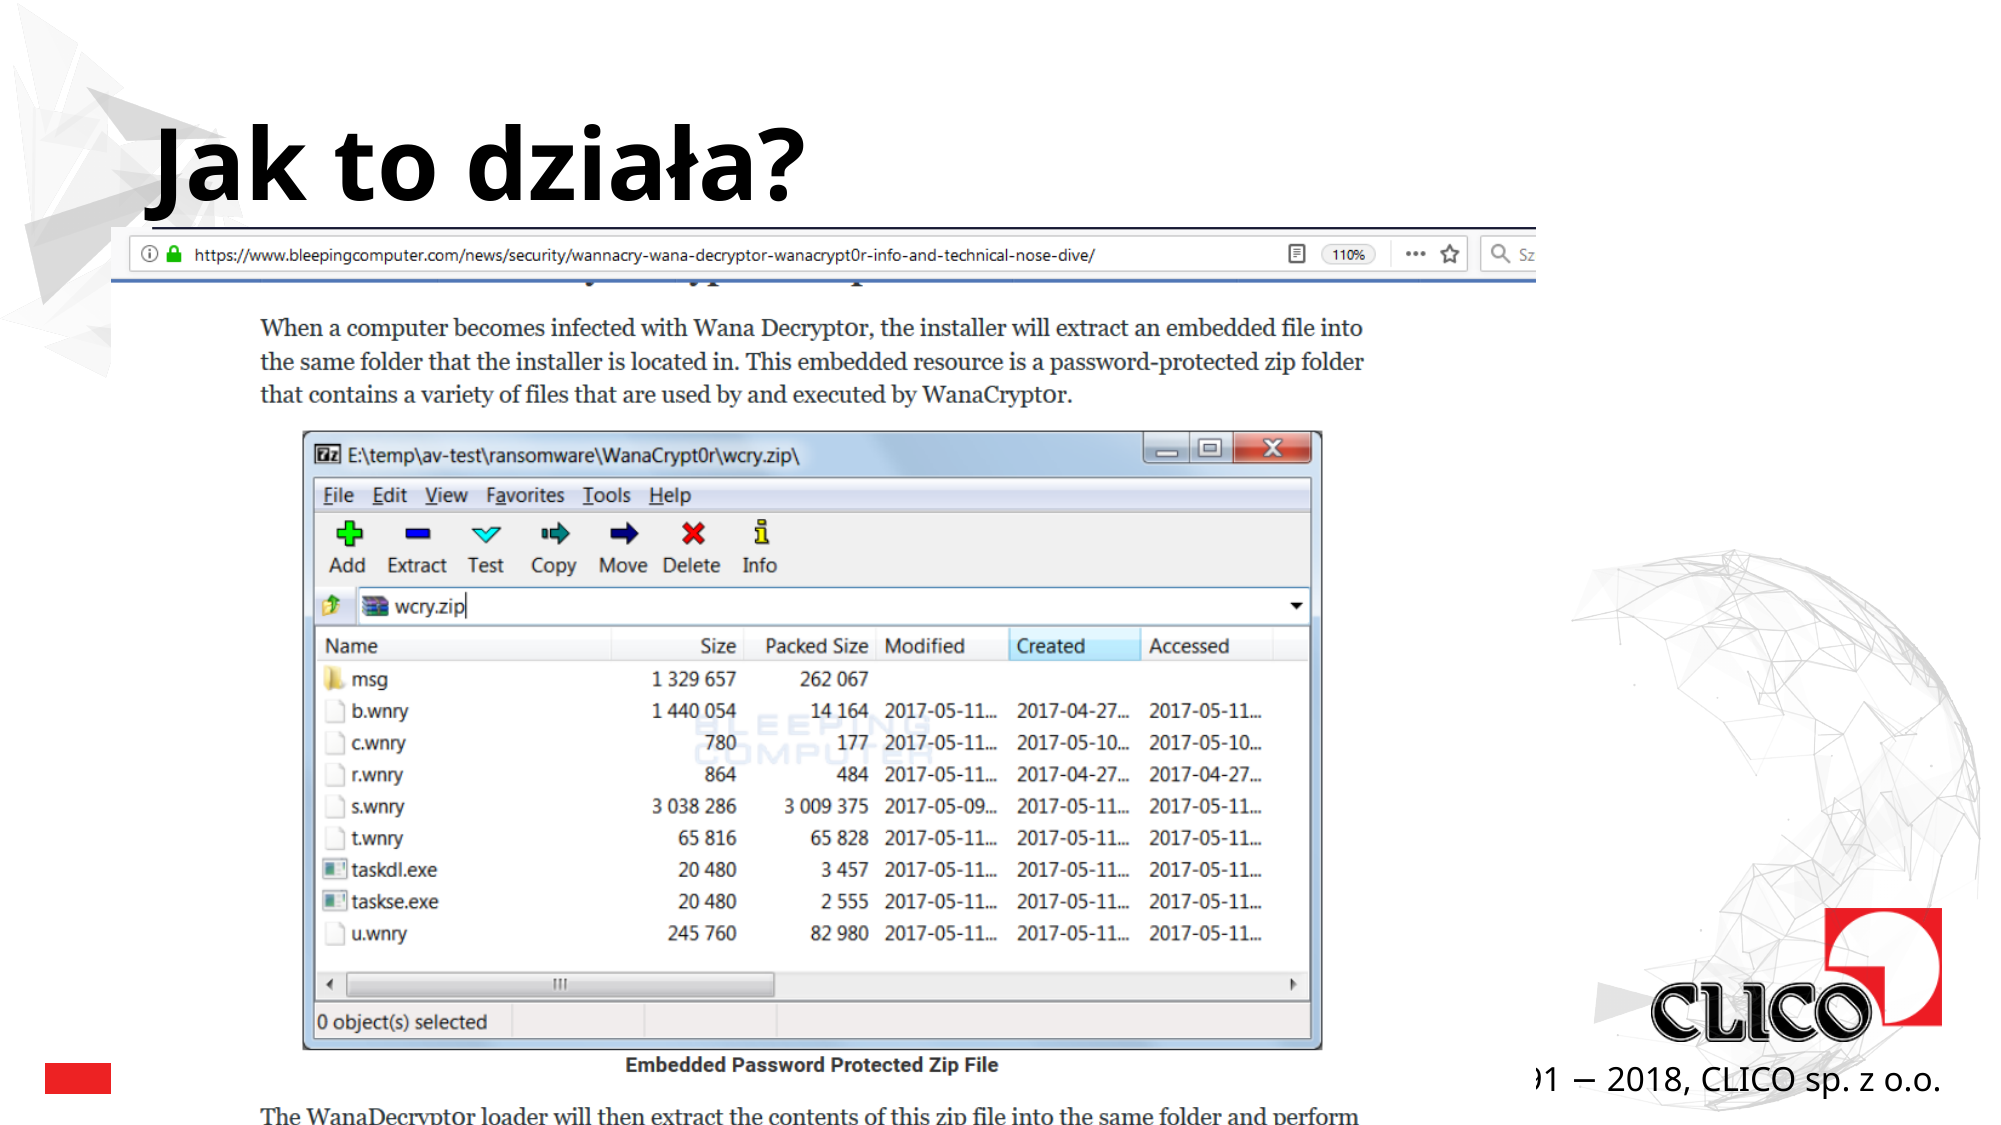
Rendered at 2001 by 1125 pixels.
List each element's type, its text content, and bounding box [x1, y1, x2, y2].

title Jak to działa? [137, 59, 1863, 278]
picture [1651, 908, 1942, 1042]
picture [111, 227, 1536, 1125]
